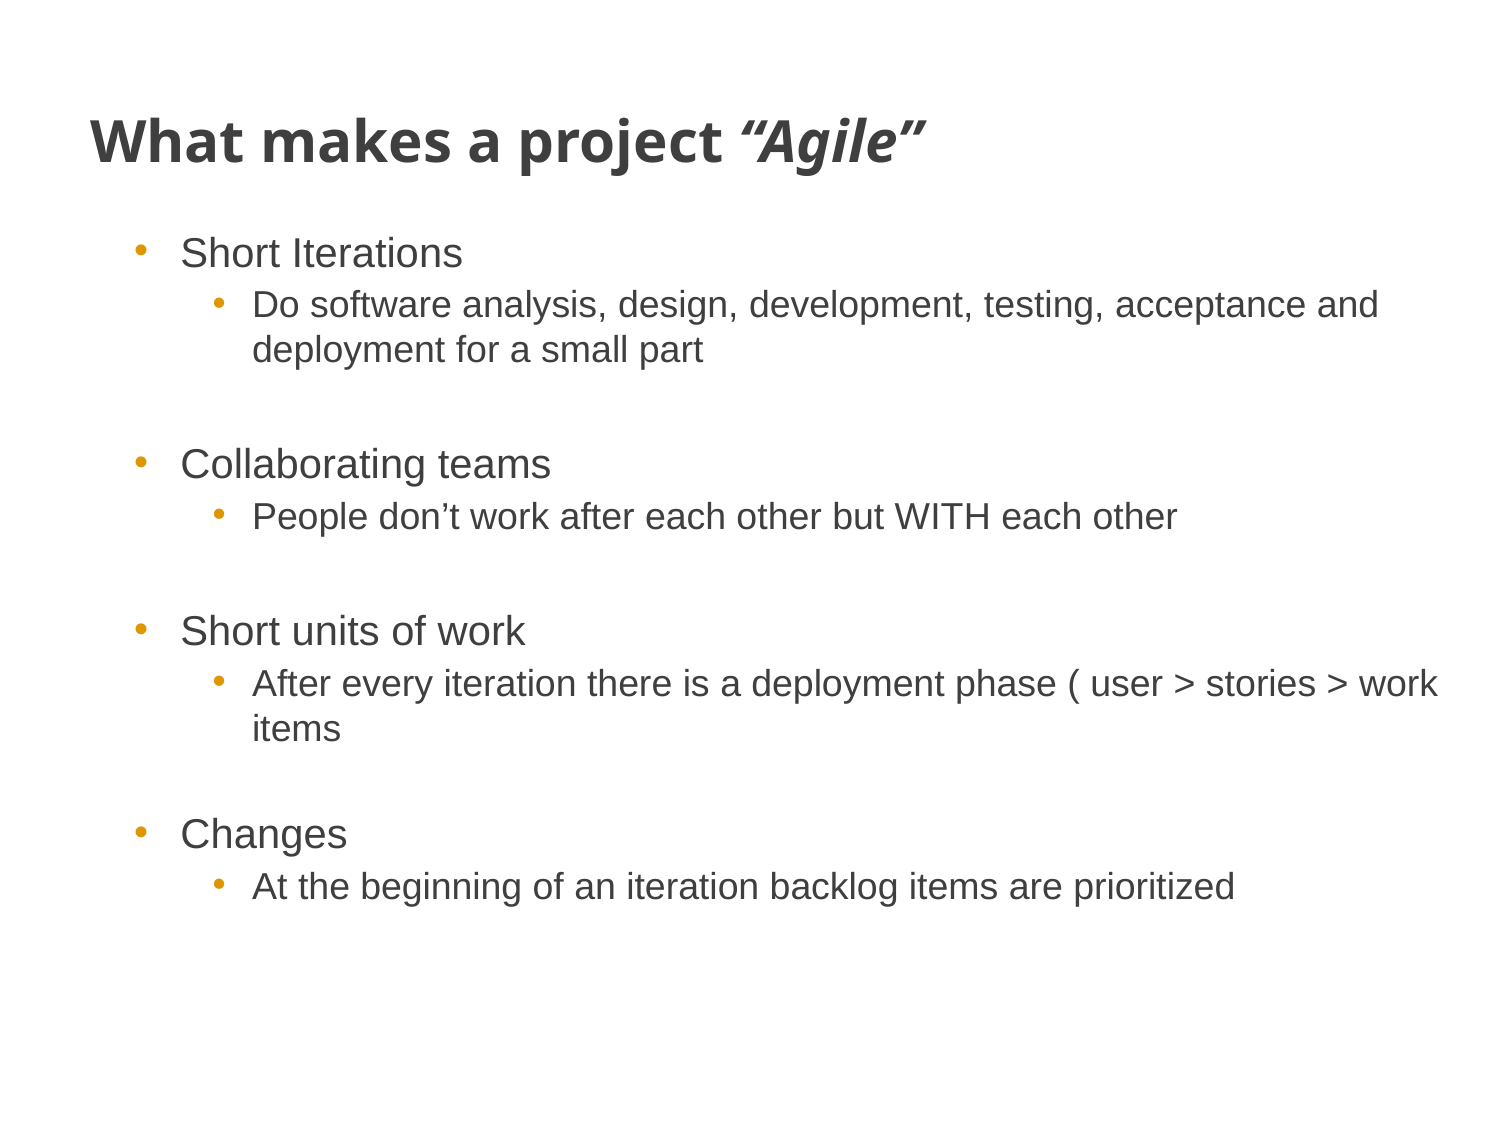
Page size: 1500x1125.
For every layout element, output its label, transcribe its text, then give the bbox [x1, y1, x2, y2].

title What makes a project “Agile” [75, 45, 1425, 233]
text_box Short Iterations Do software analysis, design, development, testing, acceptance and deployment for a small part Collaborating teams People don’t work after each other but WITH each other Short units of work After every iteration there is a deployment phase ( user > stories > work items Changes At the beginning of an iteration backlog items are prioritized [118, 217, 1466, 1023]
